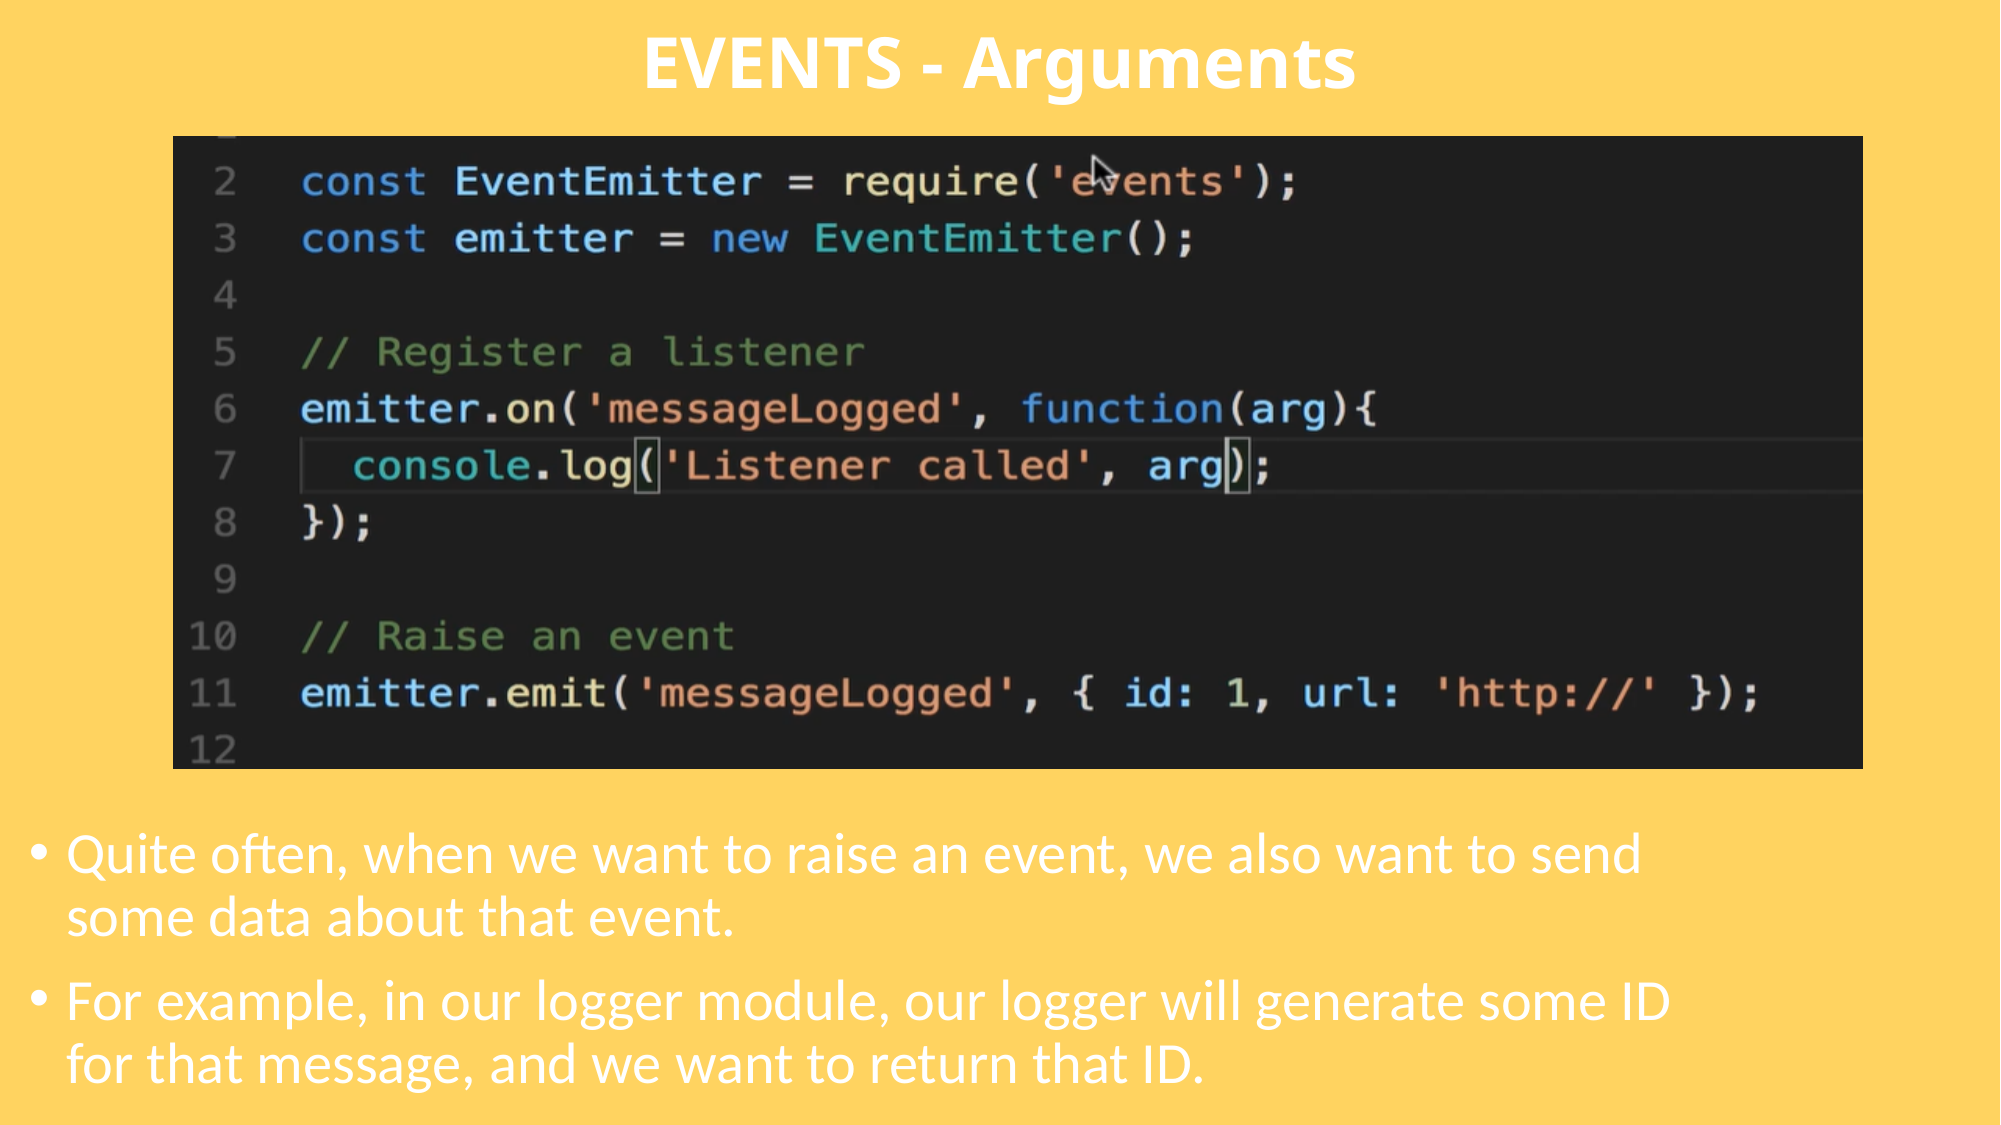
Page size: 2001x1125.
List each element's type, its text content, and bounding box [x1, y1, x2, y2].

list Quite often, when we want to raise an event, we also want to send some data about that event. For example, in our logger module, our logger will generate some ID for that message, and we want to return that ID. [13, 815, 1739, 1105]
picture [173, 136, 1863, 769]
title EVENTS - Arguments [137, 20, 1863, 112]
